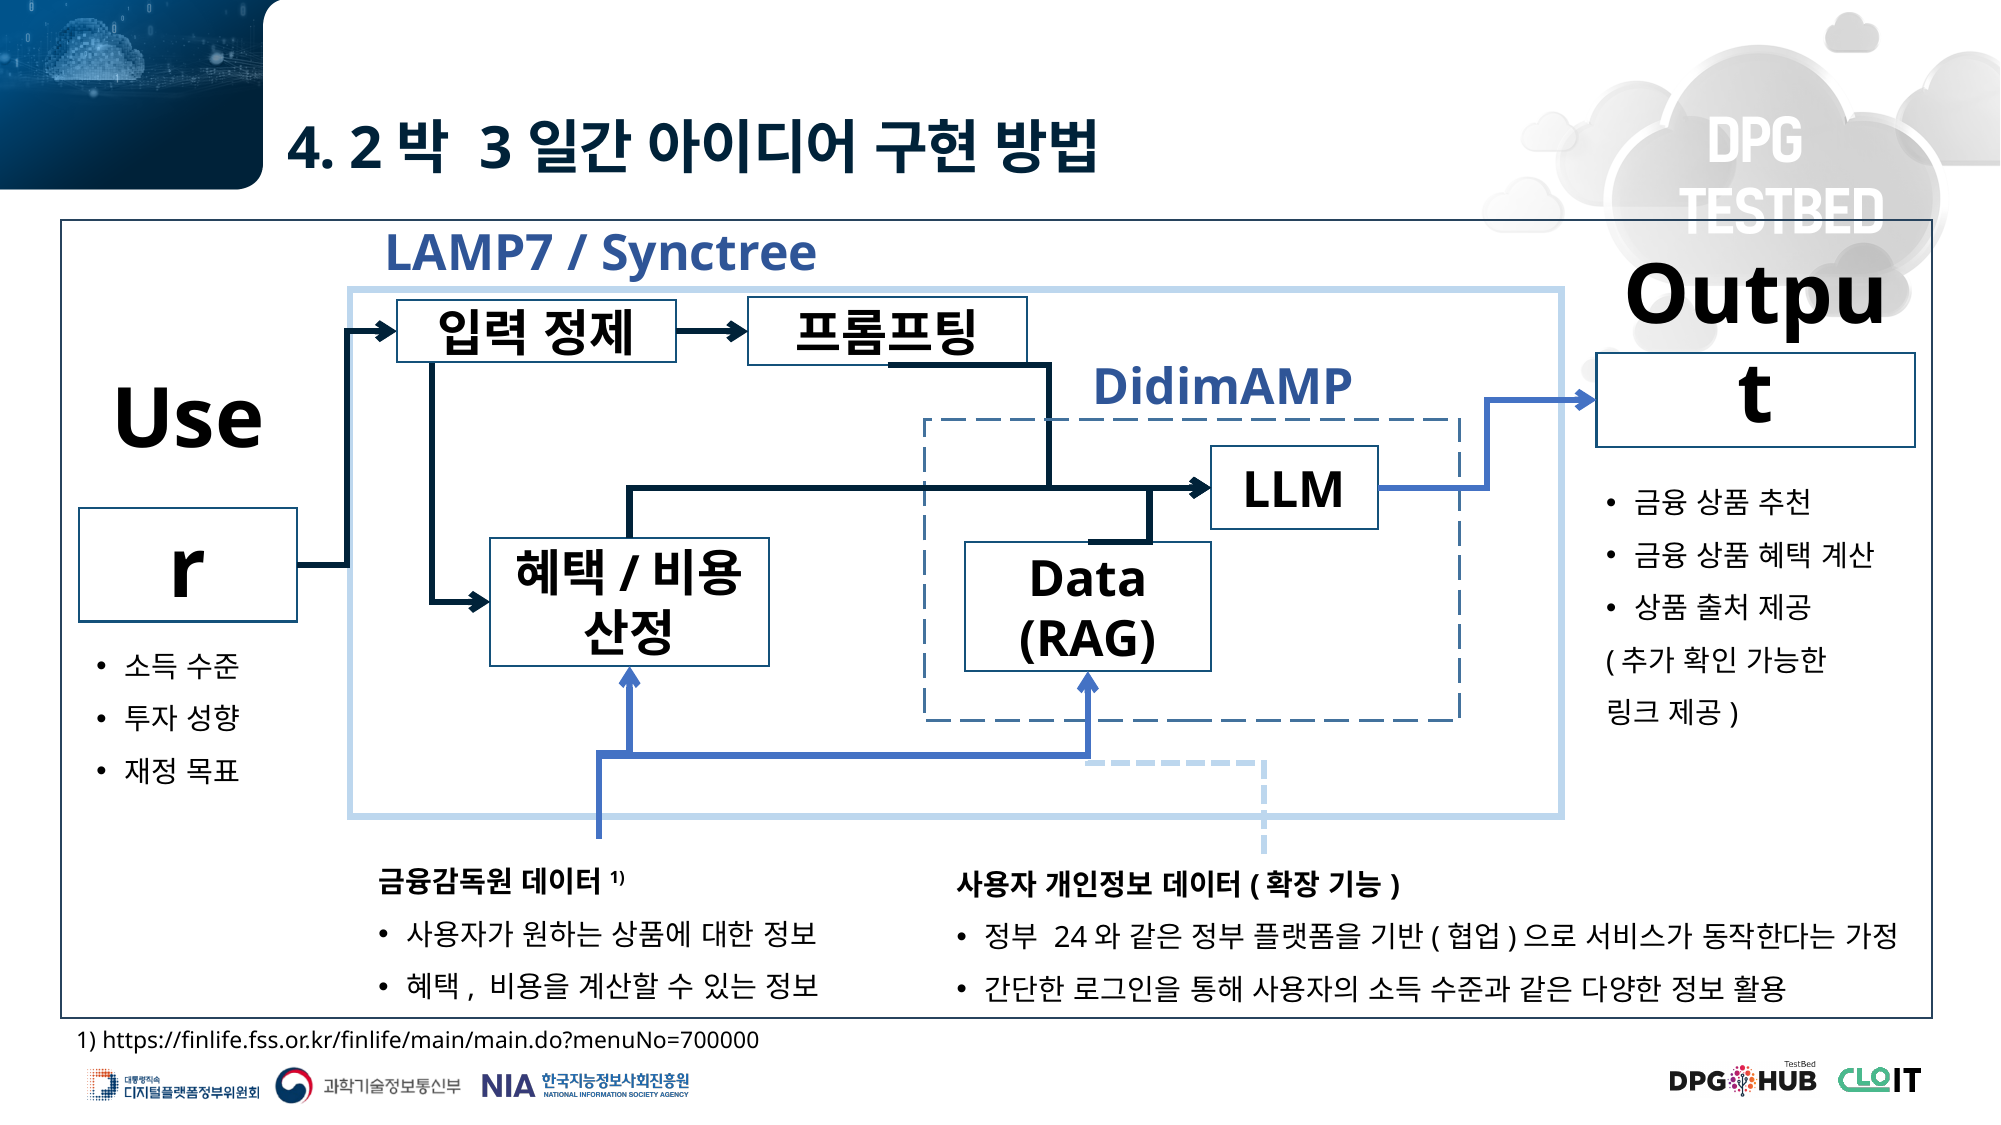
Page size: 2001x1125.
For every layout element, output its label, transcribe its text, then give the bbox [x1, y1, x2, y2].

text_box 1) https://finlife.fss.or.kr/finlife/main/main.do?menuNo=700000 [61, 1017, 1062, 1061]
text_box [78, 508, 298, 794]
text_box 4. 2박 3일간 아이디어 구현 방법 [287, 110, 1131, 181]
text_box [1377, 399, 1597, 488]
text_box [946, 346, 1460, 721]
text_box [895, 221, 946, 804]
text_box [1591, 352, 1920, 736]
text_box 사용자 개인정보 데이터(확장 기능) 정부 24와 같은 정부 플랫폼을 기반(협업)으로 서비스가 동작한다는 가정 간단한 로그인을 통해 사용자의 소득 수준과 같은 다양한 정보 활용 [941, 841, 1915, 1014]
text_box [297, 331, 397, 566]
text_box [1084, 674, 1268, 851]
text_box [528, 737, 701, 768]
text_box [341, 452, 581, 512]
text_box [338, 212, 1562, 817]
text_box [759, 510, 928, 1000]
text_box [60, 219, 1933, 1019]
picture [0, 0, 2001, 1125]
text_box 금융감독원 데이터1) 사용자가 원하는 상품에 대한 정보 혜택, 비용을 계산할 수 있는 정보 [363, 838, 835, 1011]
